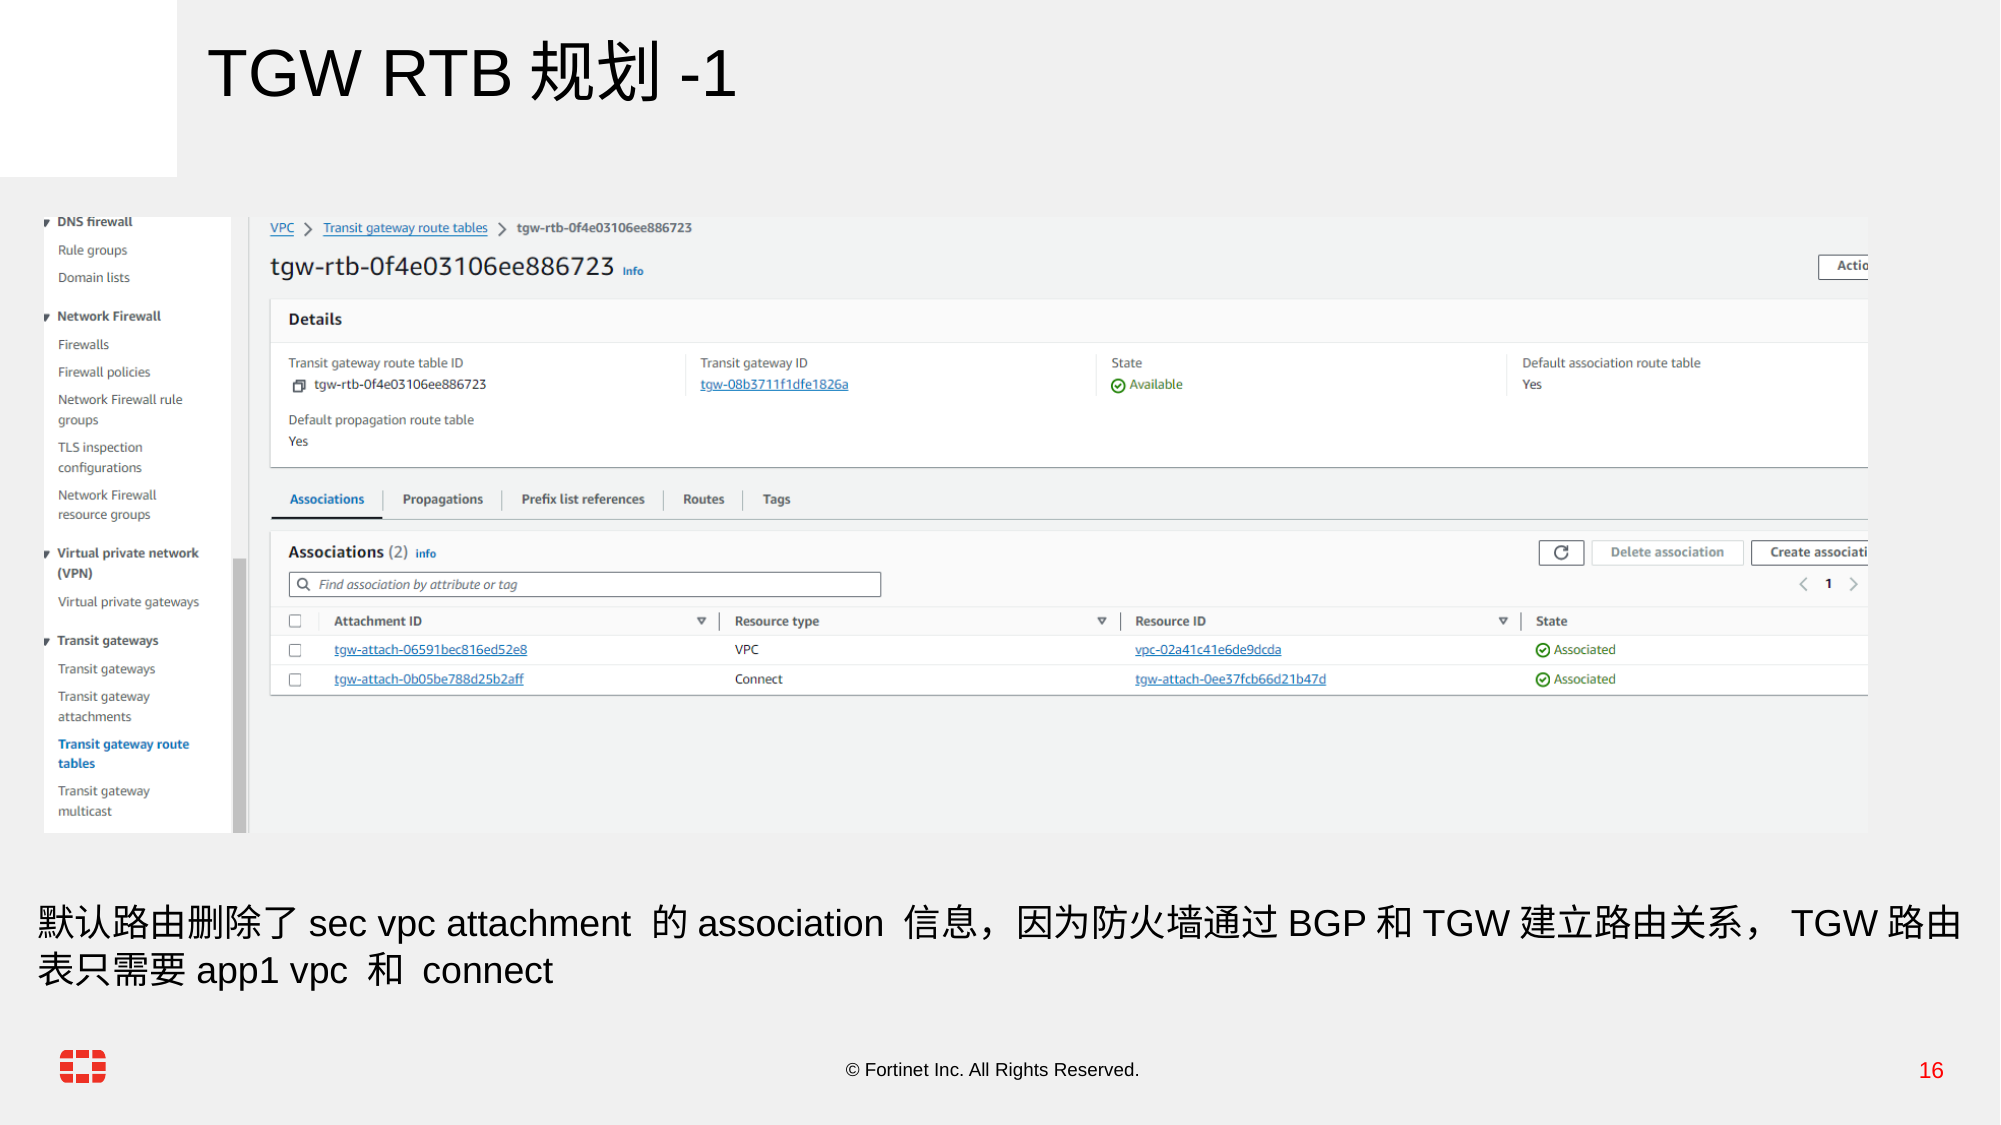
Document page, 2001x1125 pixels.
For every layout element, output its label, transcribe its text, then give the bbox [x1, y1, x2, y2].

picture [44, 217, 1868, 833]
text_box TGW RTB规划-1 [192, 31, 754, 119]
text_box 默认路由删除了sec vpc attachment 的association 信息，因为防火墙通过BGP和TGW建立路由关系，TGW路由 表只需要app1 vpc 和 connect [22, 896, 1978, 999]
